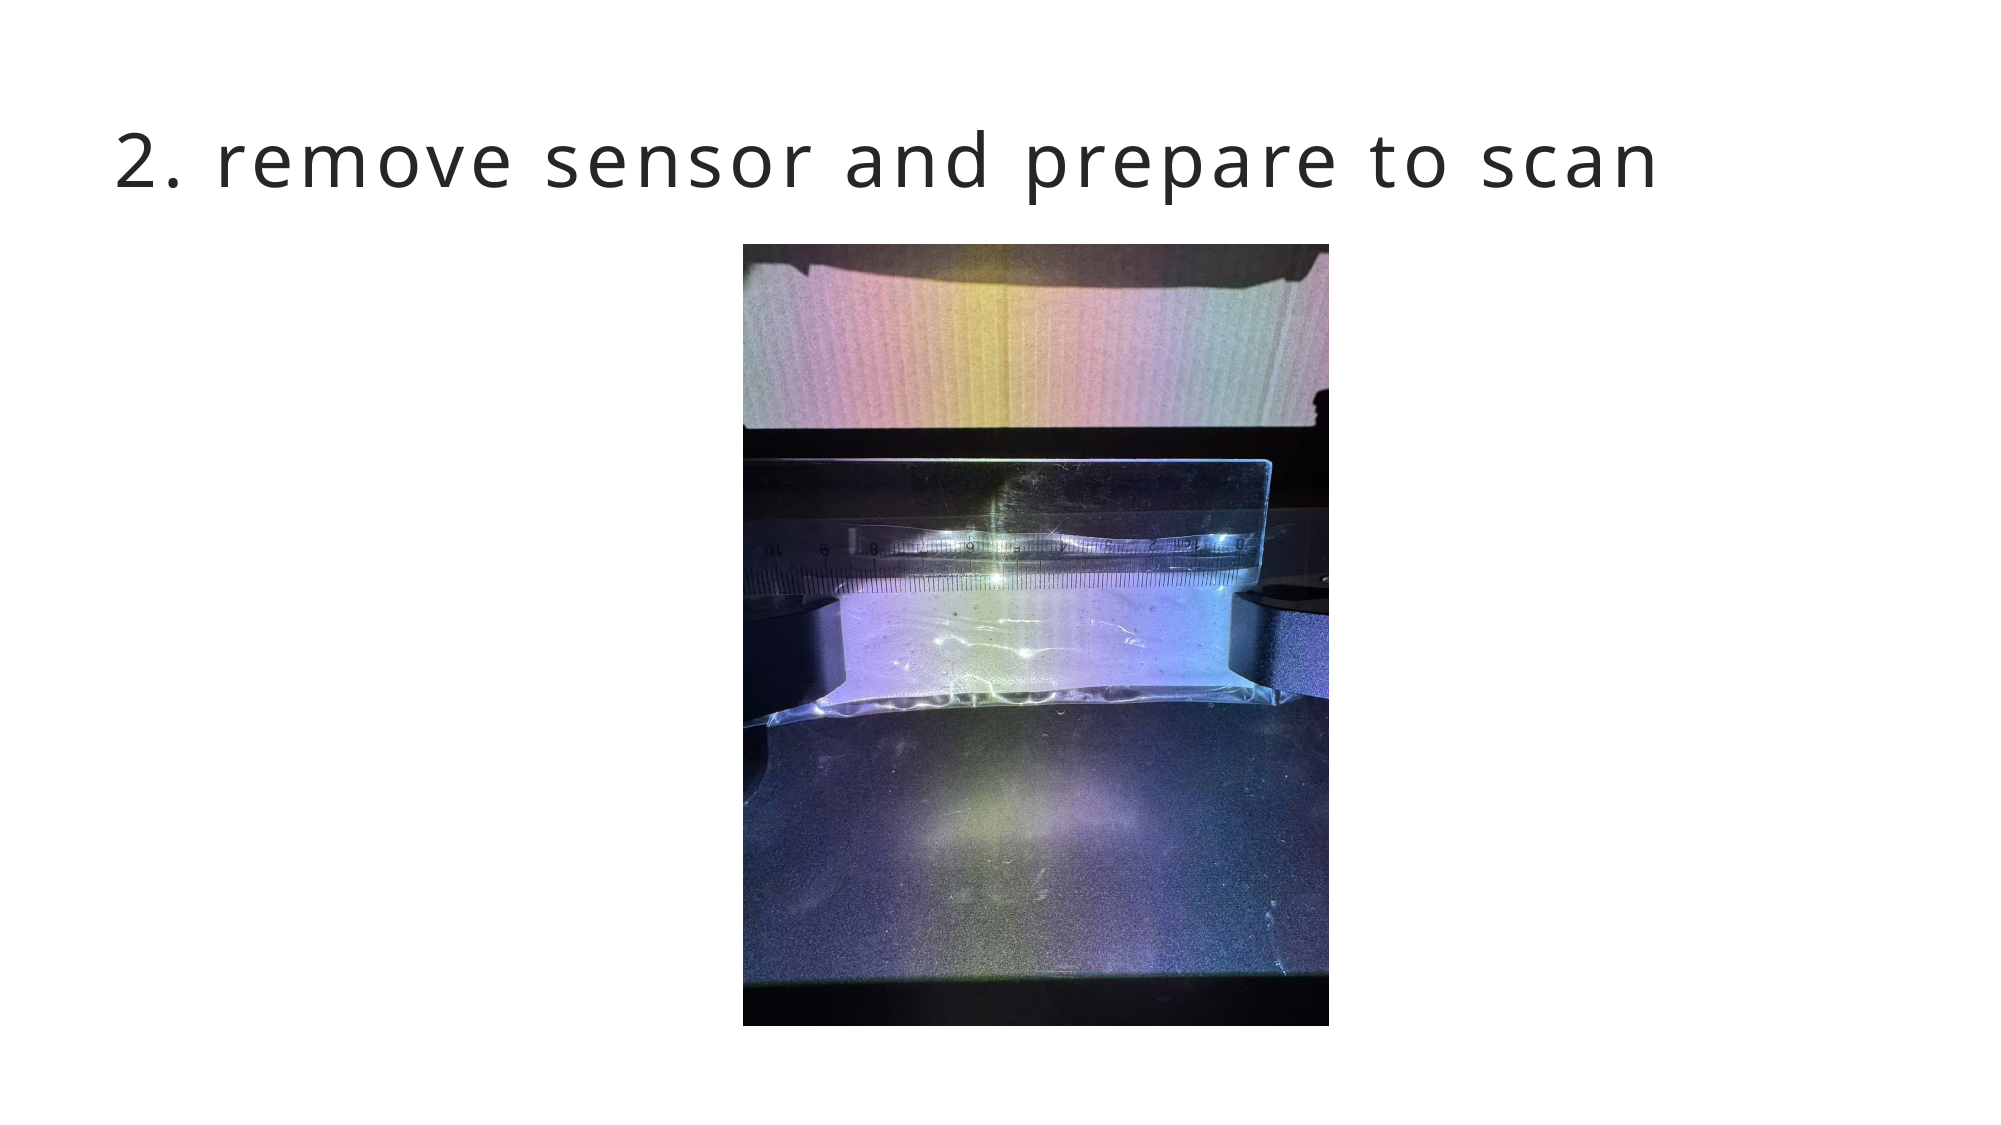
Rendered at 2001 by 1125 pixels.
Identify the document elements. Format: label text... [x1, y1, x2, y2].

title 2. remove sensor and prepare to scan [99, 99, 1900, 216]
picture [742, 243, 1330, 1026]
